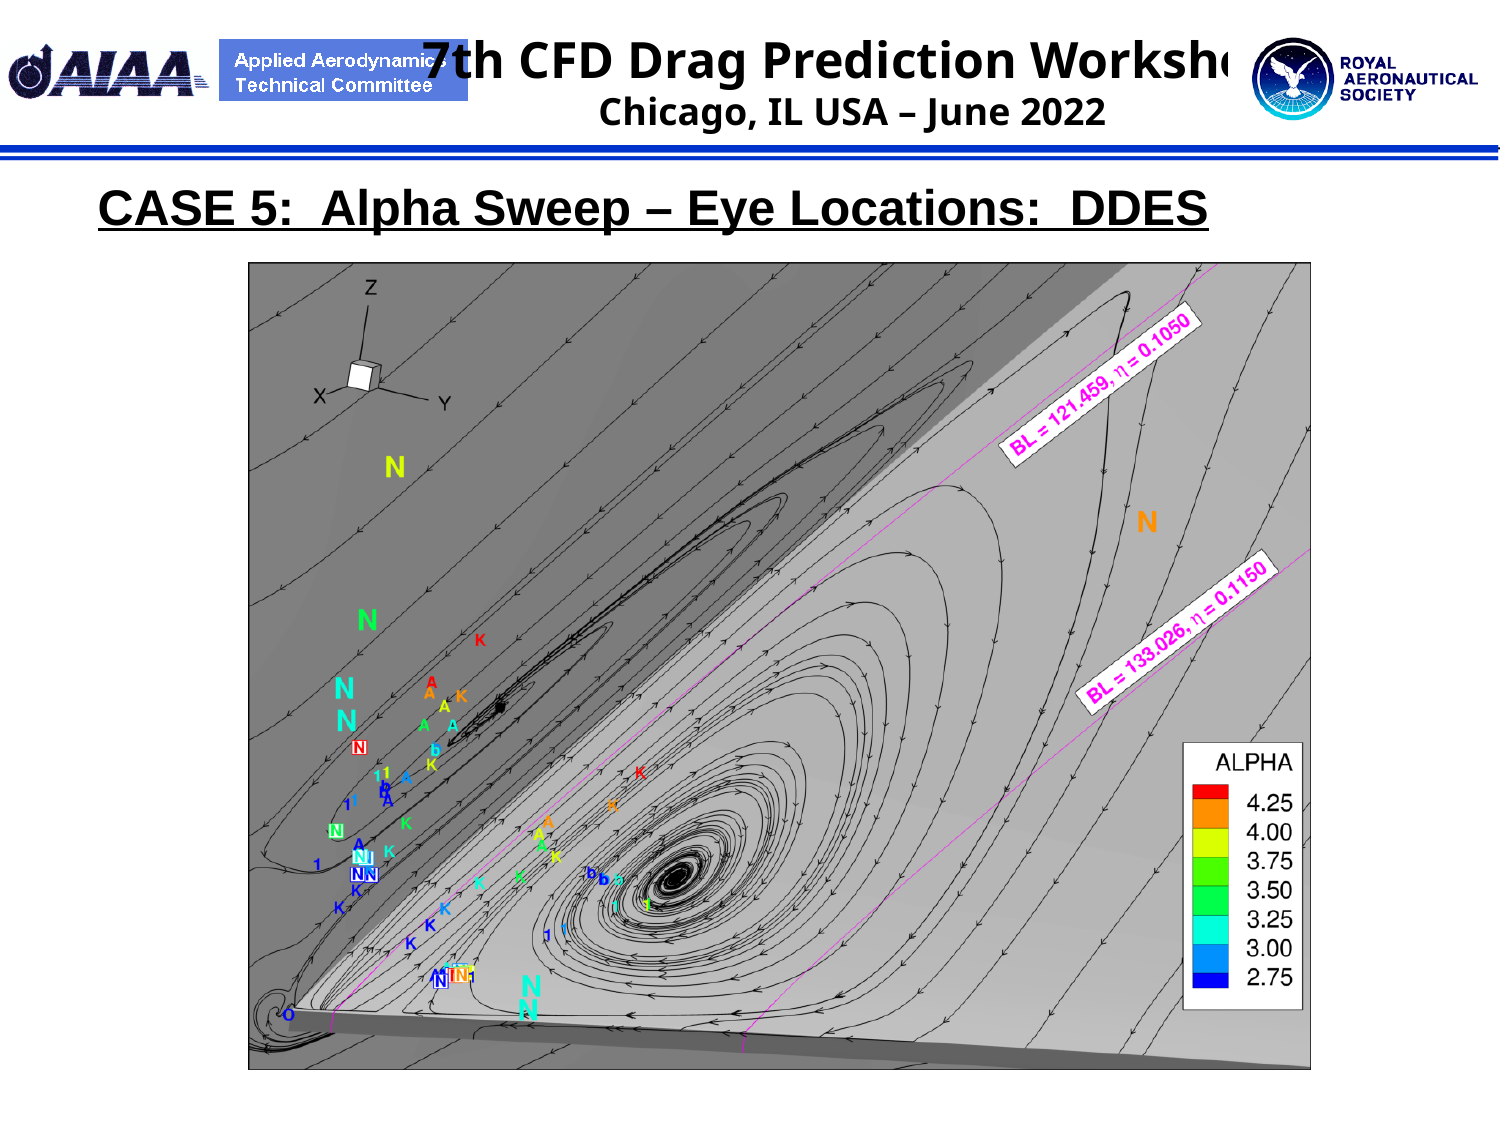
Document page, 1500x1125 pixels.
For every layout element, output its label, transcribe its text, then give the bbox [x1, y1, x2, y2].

text_box CASE 5: Alpha Sweep – Eye Locations: DDES [82, 167, 1225, 243]
picture [1228, 13, 1500, 144]
picture [1, 39, 468, 101]
picture [463, 56, 468, 73]
picture [248, 262, 1311, 1070]
